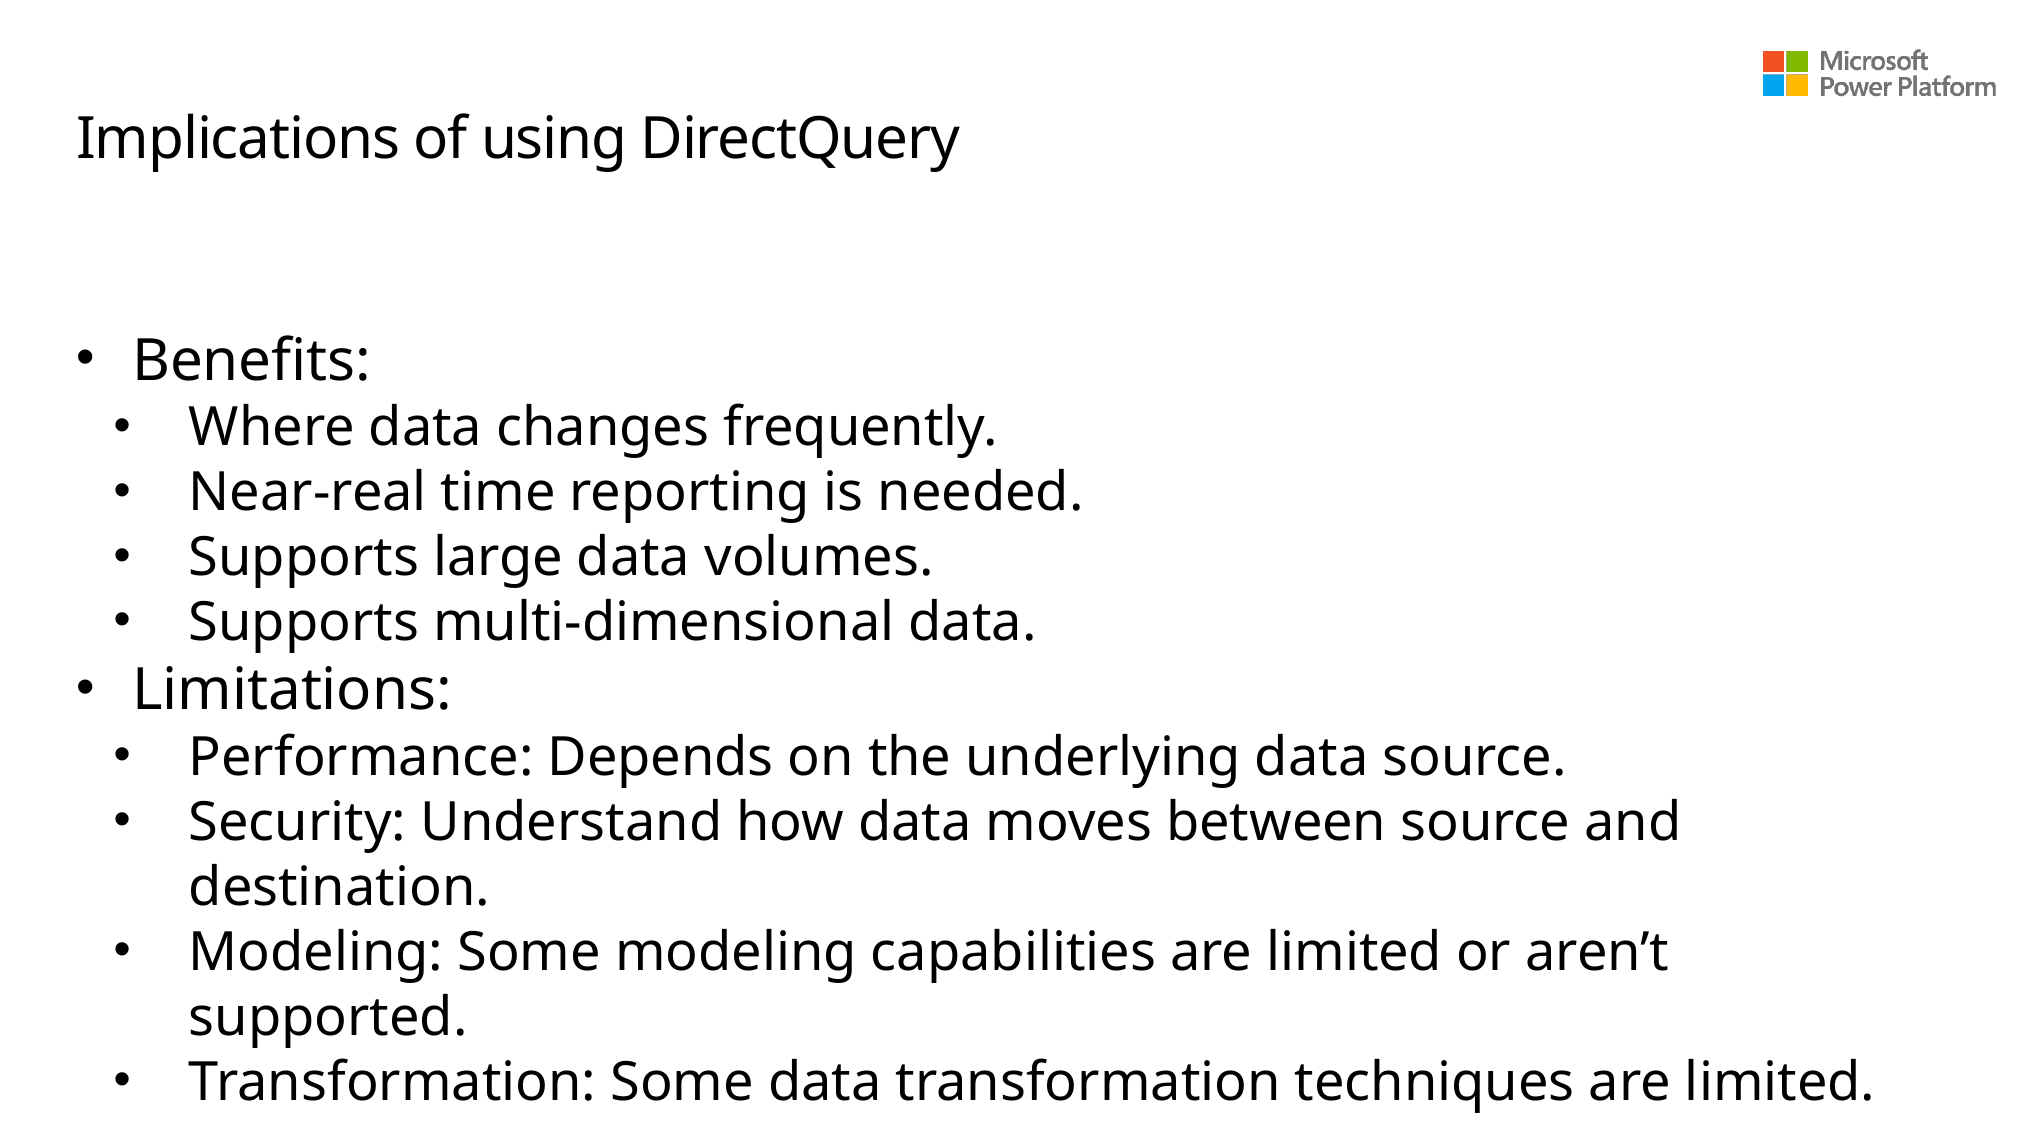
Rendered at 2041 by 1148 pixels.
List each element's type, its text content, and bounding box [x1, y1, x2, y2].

list Benefits: Where data changes frequently. Near-real time reporting is needed. Supports large data volumes. Supports multi-dimensional data. Limitations: Performance: Depends on the underlying data source. Security: Understand how data moves between source and destination. Modeling: Some modeling capabilities are limited or aren’t supported. Transformation: Some data transformation techniques are limited. [76, 321, 1891, 989]
picture [1718, 6, 2041, 140]
title Implications of using DirectQuery [76, 103, 1820, 172]
